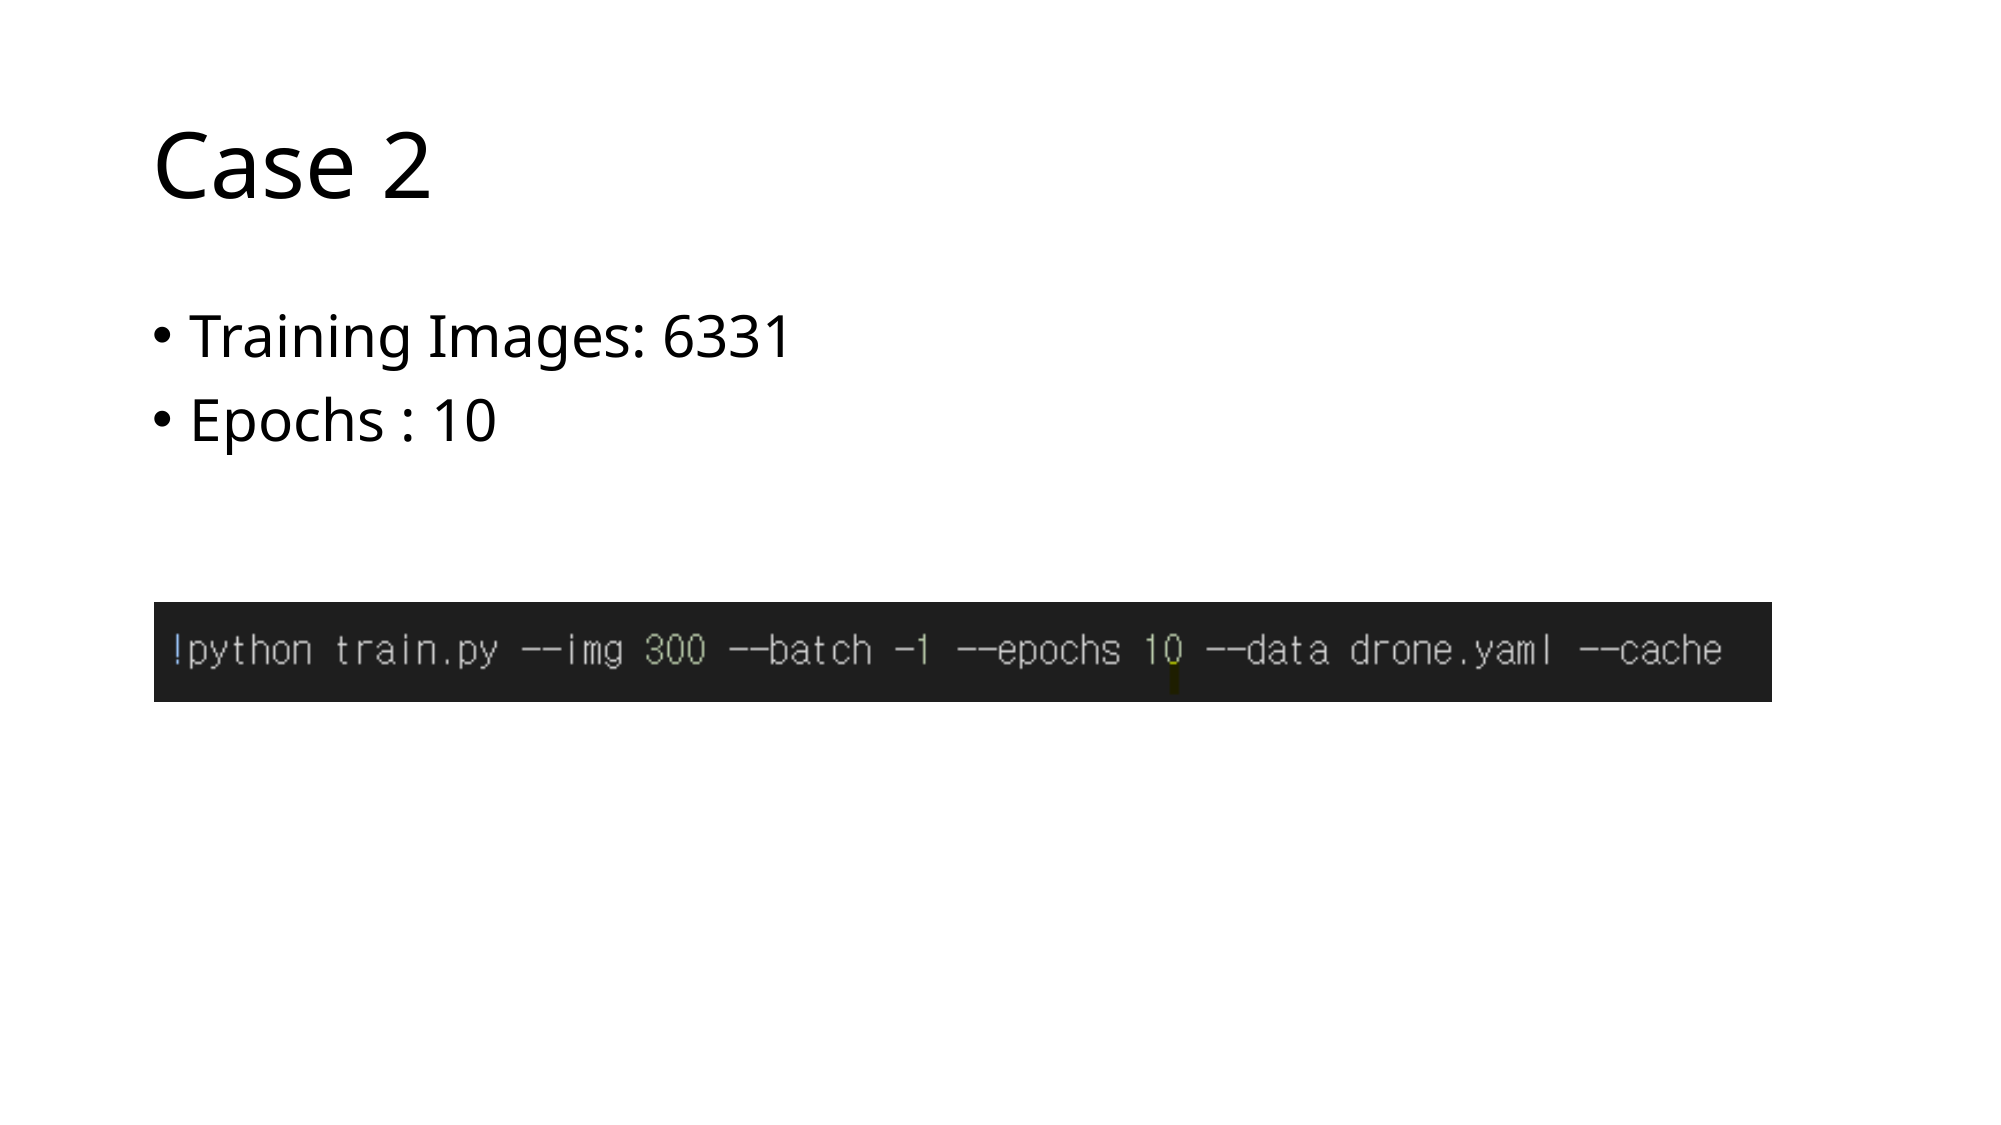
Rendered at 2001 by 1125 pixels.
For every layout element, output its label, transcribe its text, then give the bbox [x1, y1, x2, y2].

picture [154, 602, 1772, 702]
title Case 2 [137, 59, 1863, 278]
list Training Images: 6331 Epochs : 10 [137, 299, 1863, 1014]
